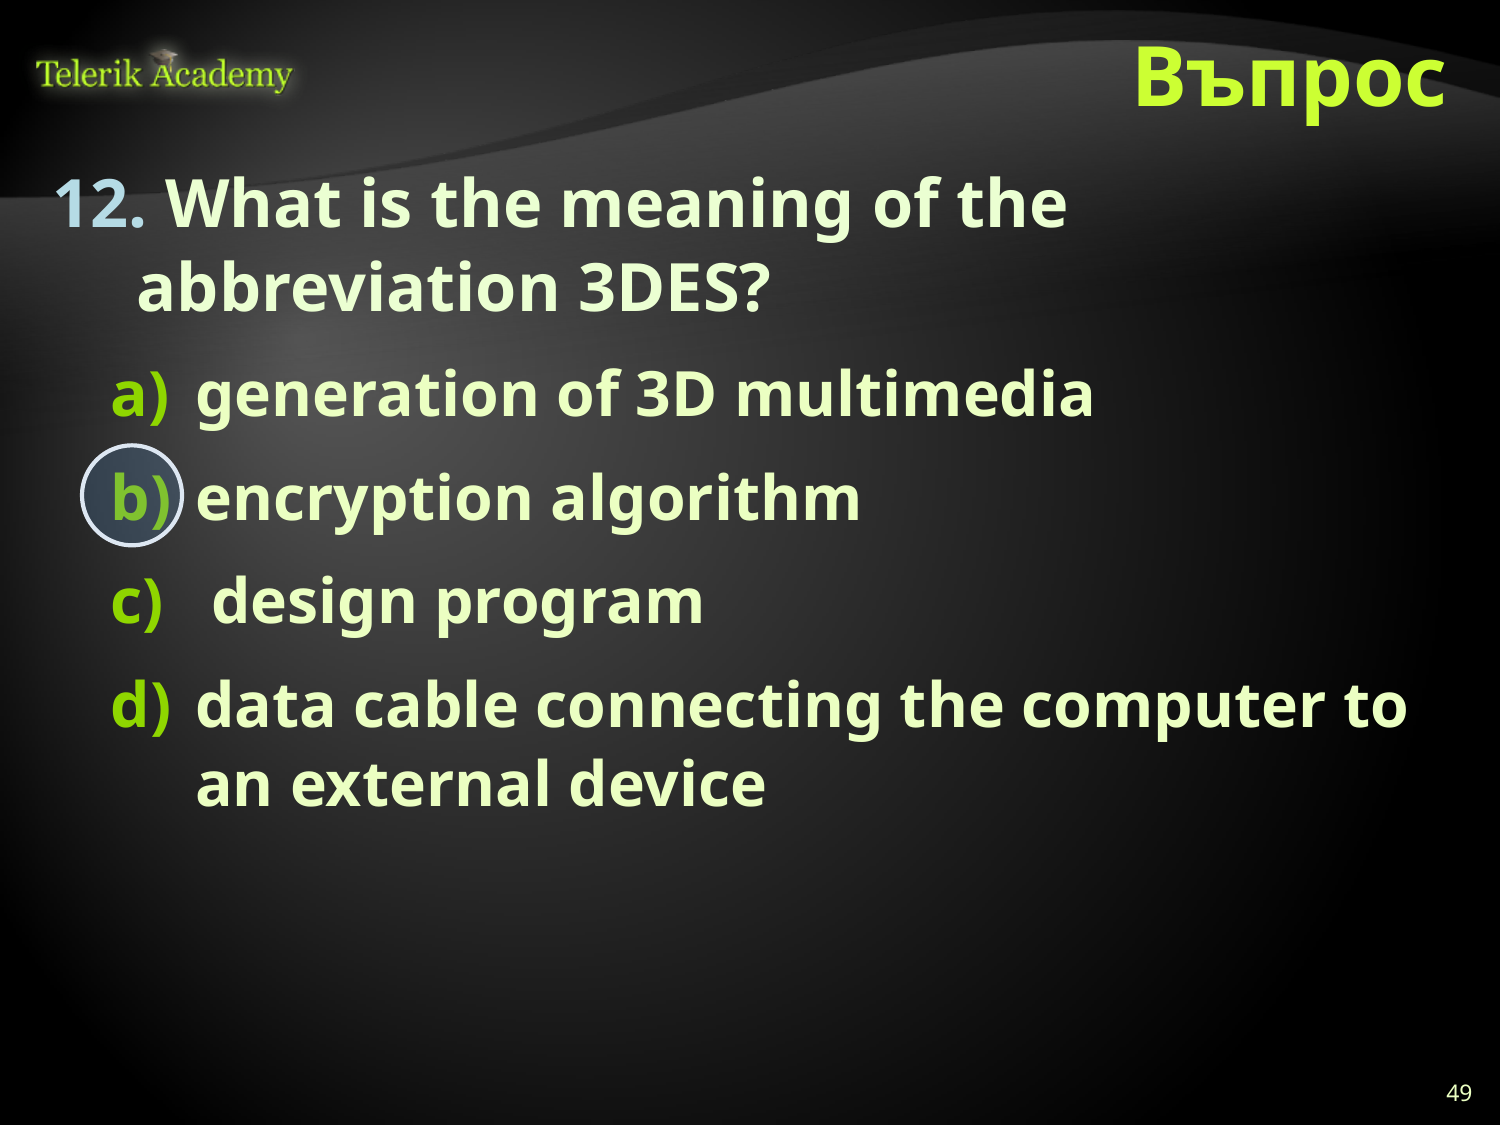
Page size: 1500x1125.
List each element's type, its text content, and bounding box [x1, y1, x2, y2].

title Въпрос [300, 12, 1463, 149]
text_box [79, 443, 185, 548]
slide_number 49 [1412, 1074, 1488, 1113]
picture [0, 0, 1500, 1125]
list What is the meaning of the abbreviation 3DES? generation of 3D multimedia encryption algorithm design program data cable connecting the computer to an external device [37, 149, 1463, 1075]
